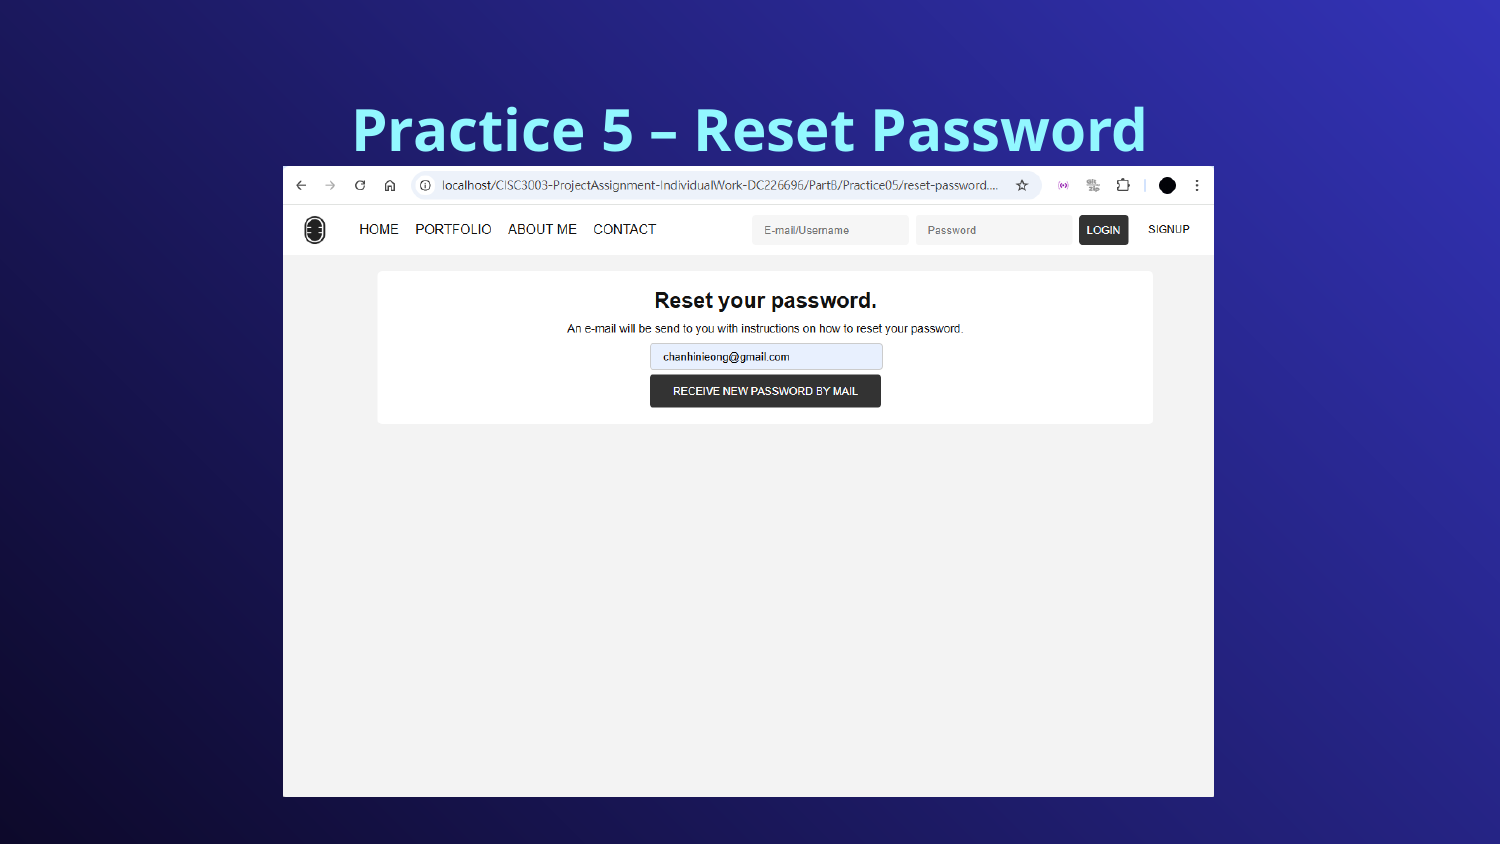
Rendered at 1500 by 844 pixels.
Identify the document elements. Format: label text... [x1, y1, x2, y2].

title Practice 5 – Reset Password [118, 88, 1382, 167]
picture [283, 166, 1214, 797]
